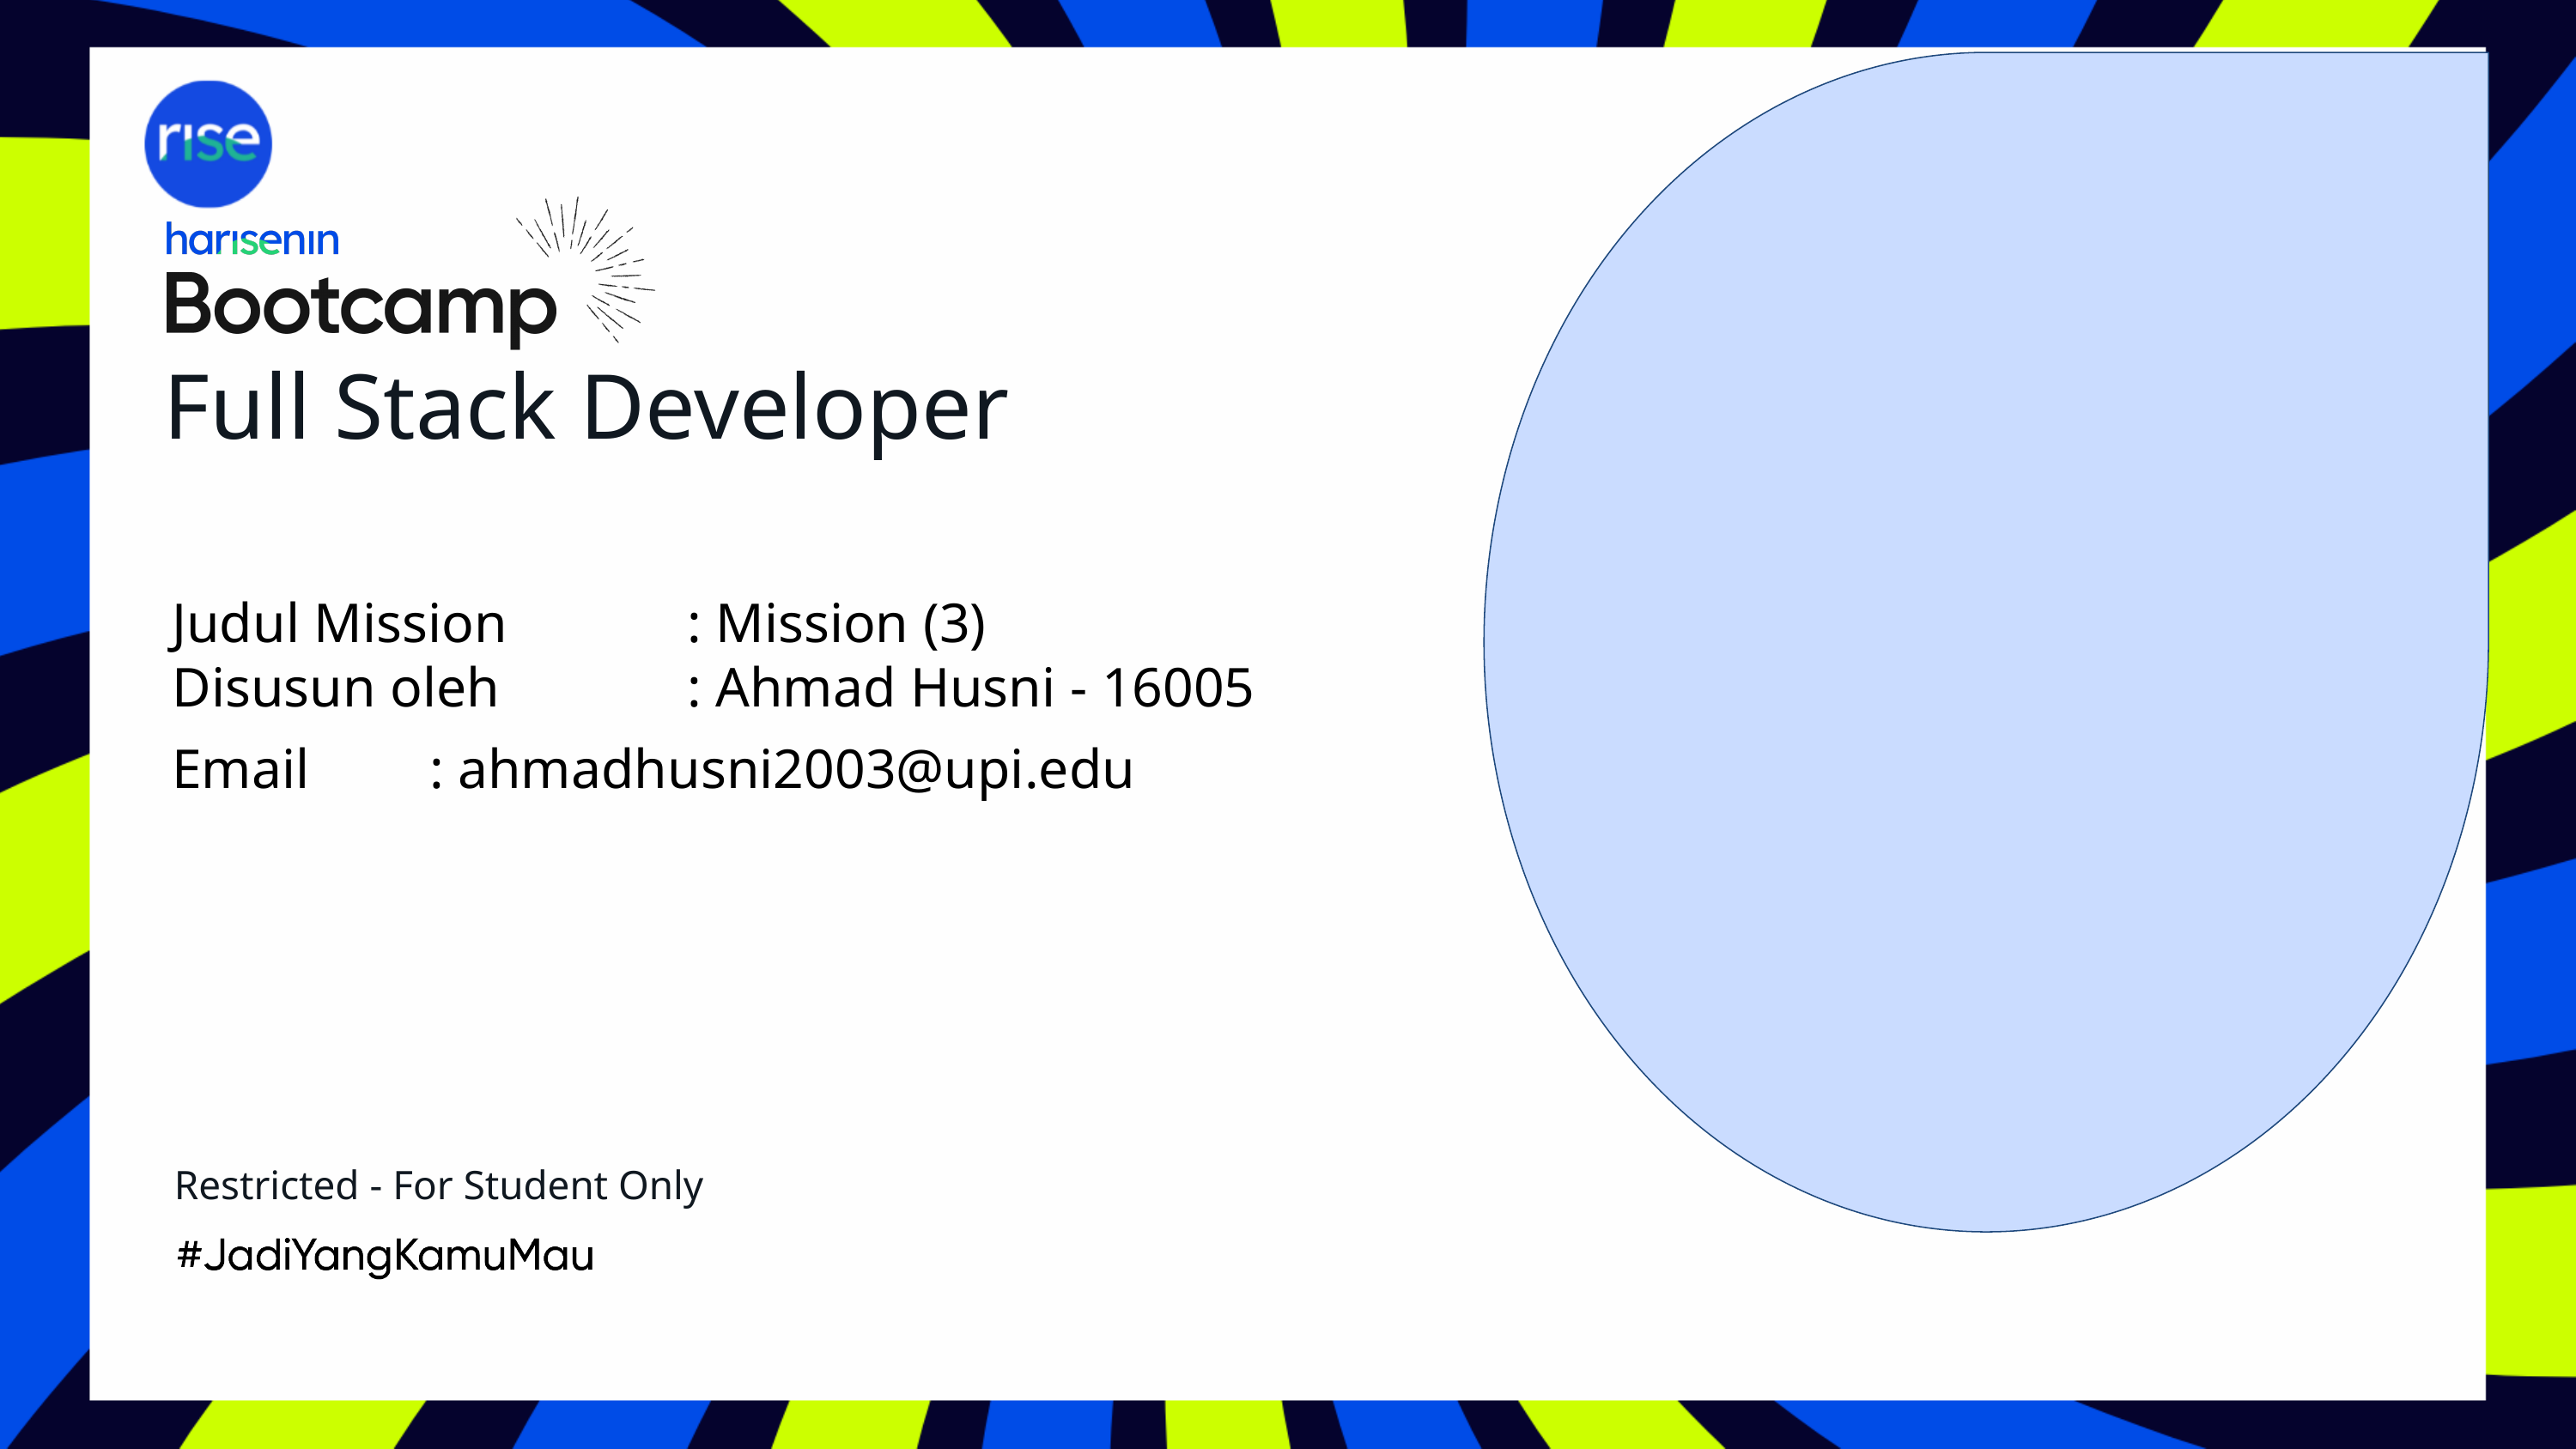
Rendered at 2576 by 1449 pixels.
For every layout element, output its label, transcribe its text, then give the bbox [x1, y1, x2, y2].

picture [0, 0, 2576, 1449]
text_box [1691, 52, 2489, 959]
title Full Stack Developer [150, 349, 392, 458]
text_box [1251, 165, 2410, 1324]
text_box Judul Mission : Mission (3) Disusun oleh : Ahmad Husni - 16005 Email : ahmadhusni2003@upi.edu [170, 573, 1251, 800]
title Full Stack Developer [805, 349, 1251, 458]
text_box Restricted - For Student Only [161, 1149, 1129, 1219]
